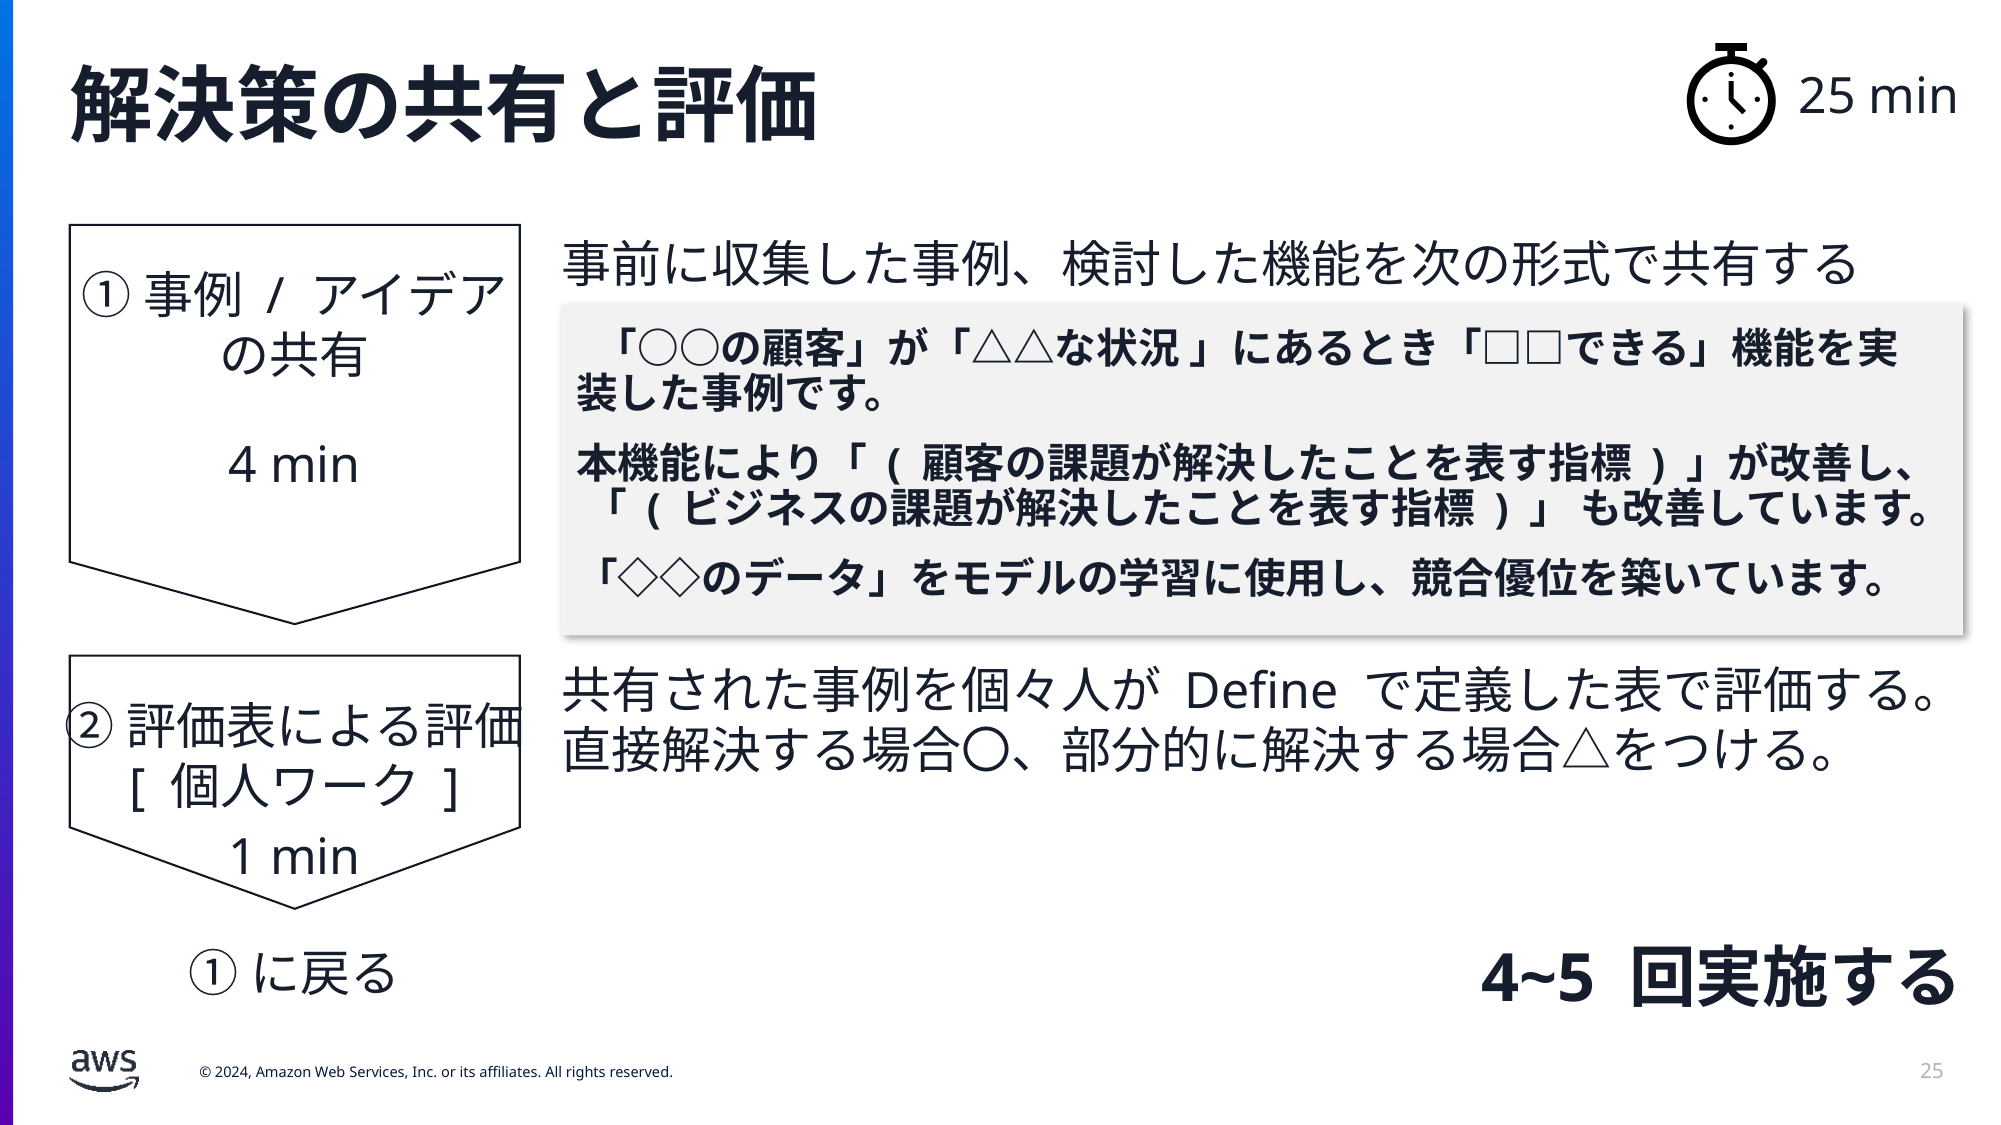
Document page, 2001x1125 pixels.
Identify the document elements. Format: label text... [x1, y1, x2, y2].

text_box [68, 654, 521, 687]
title 解決策の共有と評価 [69, 56, 1944, 163]
text_box 共有された事例を個々人が Define で定義した表で評価する。直接解決する場合〇、部分的に解決する場合△をつける。 [561, 651, 1963, 787]
text_box ②評価表による評価 [ 個人ワーク ] [48, 687, 541, 822]
text_box [68, 392, 521, 626]
text_box ①事例 / アイデア の共有 [48, 256, 541, 392]
text_box [68, 223, 521, 256]
text_box [245, 892, 345, 910]
text_box [398, 822, 521, 873]
text_box 「○○の顧客」が「△△な状況 」にあるとき「□□できる」機能を実装した事例です。 本機能により「 ( 顧客の課題が解決したことを表す指標 ) 」が改善し、 「 ( ビジネスの課題が解決したことを表す指標 ) 」 も改善しています。 「◇◇のデータ」をモデルの学習に使用し、競合優位を築いています。 [561, 320, 1952, 625]
text_box ①に戻る [48, 933, 541, 1009]
text_box 1 min [191, 816, 398, 892]
text_box 4~5 回実施する [561, 927, 1963, 1022]
text_box 25 min [1794, 56, 1983, 131]
text_box [68, 822, 191, 873]
text_box 事前に収集した事例、検討した機能を次の形式で共有する [561, 224, 1963, 300]
text_box 4 min [191, 425, 398, 501]
slide_number 25 [1493, 1041, 1944, 1102]
picture [1668, 31, 1794, 157]
picture [69, 1050, 139, 1092]
text_box [560, 303, 1964, 636]
